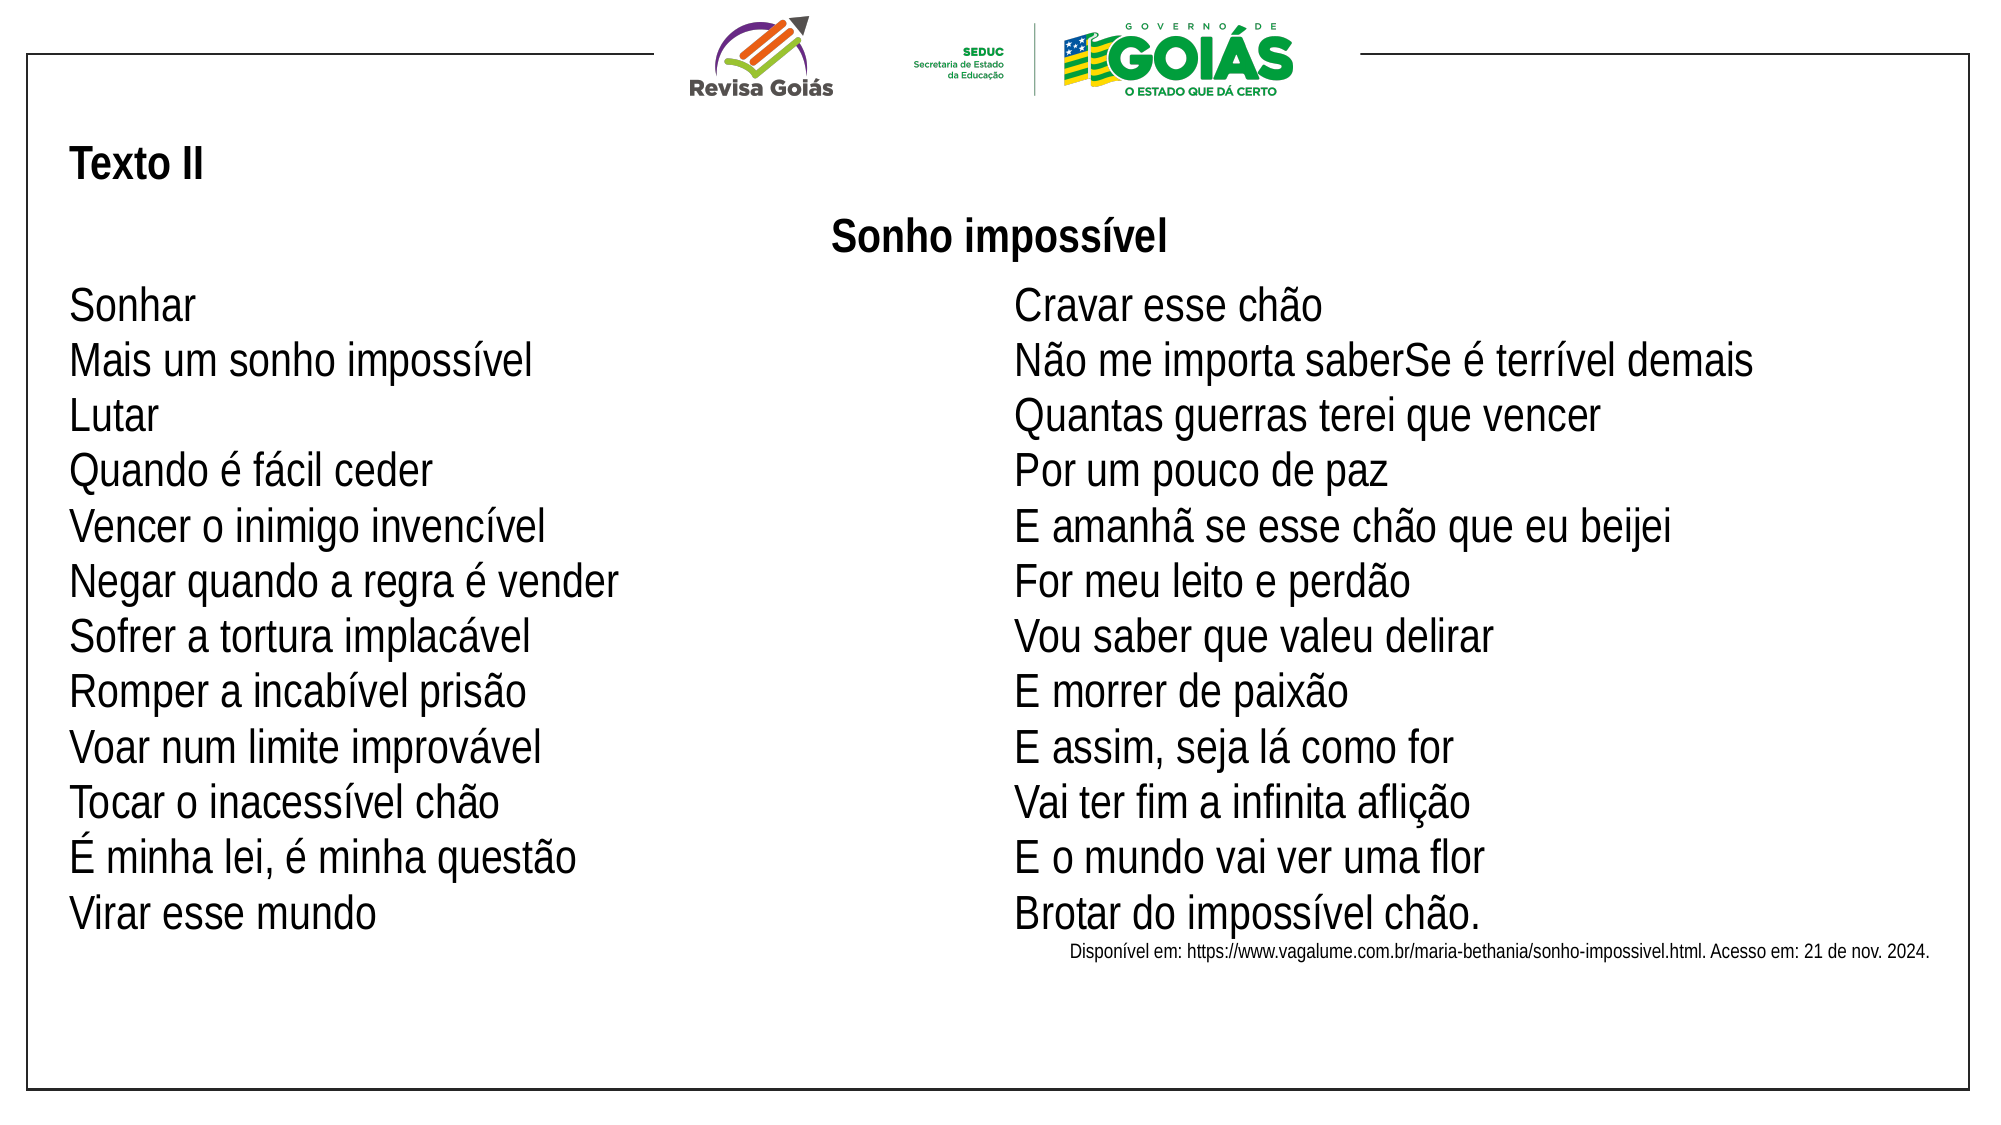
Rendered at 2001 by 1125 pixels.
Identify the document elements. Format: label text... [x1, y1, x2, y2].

text_box Texto II [54, 123, 1946, 197]
text_box Sonho impossível [54, 197, 1946, 268]
table_header Sonhar Mais um sonho impossível Lutar Quando é fácil ceder Vencer o inimigo invencível Negar quando a regra é vender Sofrer a tortura implacável Romper a incabível prisão Voar num limite improvável Tocar o inacessível chão É minha lei, é minha questão Virar esse mundo [55, 269, 999, 1028]
picture [690, 16, 833, 96]
table_header Cravar esse chão Não me importa saberSe é terrível demais Quantas guerras terei que vencer Por um pouco de paz E amanhã se esse chão que eu beijei For meu leito e perdão Vou saber que valeu delirar E morrer de paixão E assim, seja lá como for Vai ter fim a infinita aflição E o mundo vai ver uma flor Brotar do impossível chão. Disponível em: https://www.vagalume.com.br/maria-bethania/sonho-impossivel.html. Acesso em: 21 de nov. 2024. [1001, 269, 1945, 1028]
picture [914, 23, 1293, 96]
